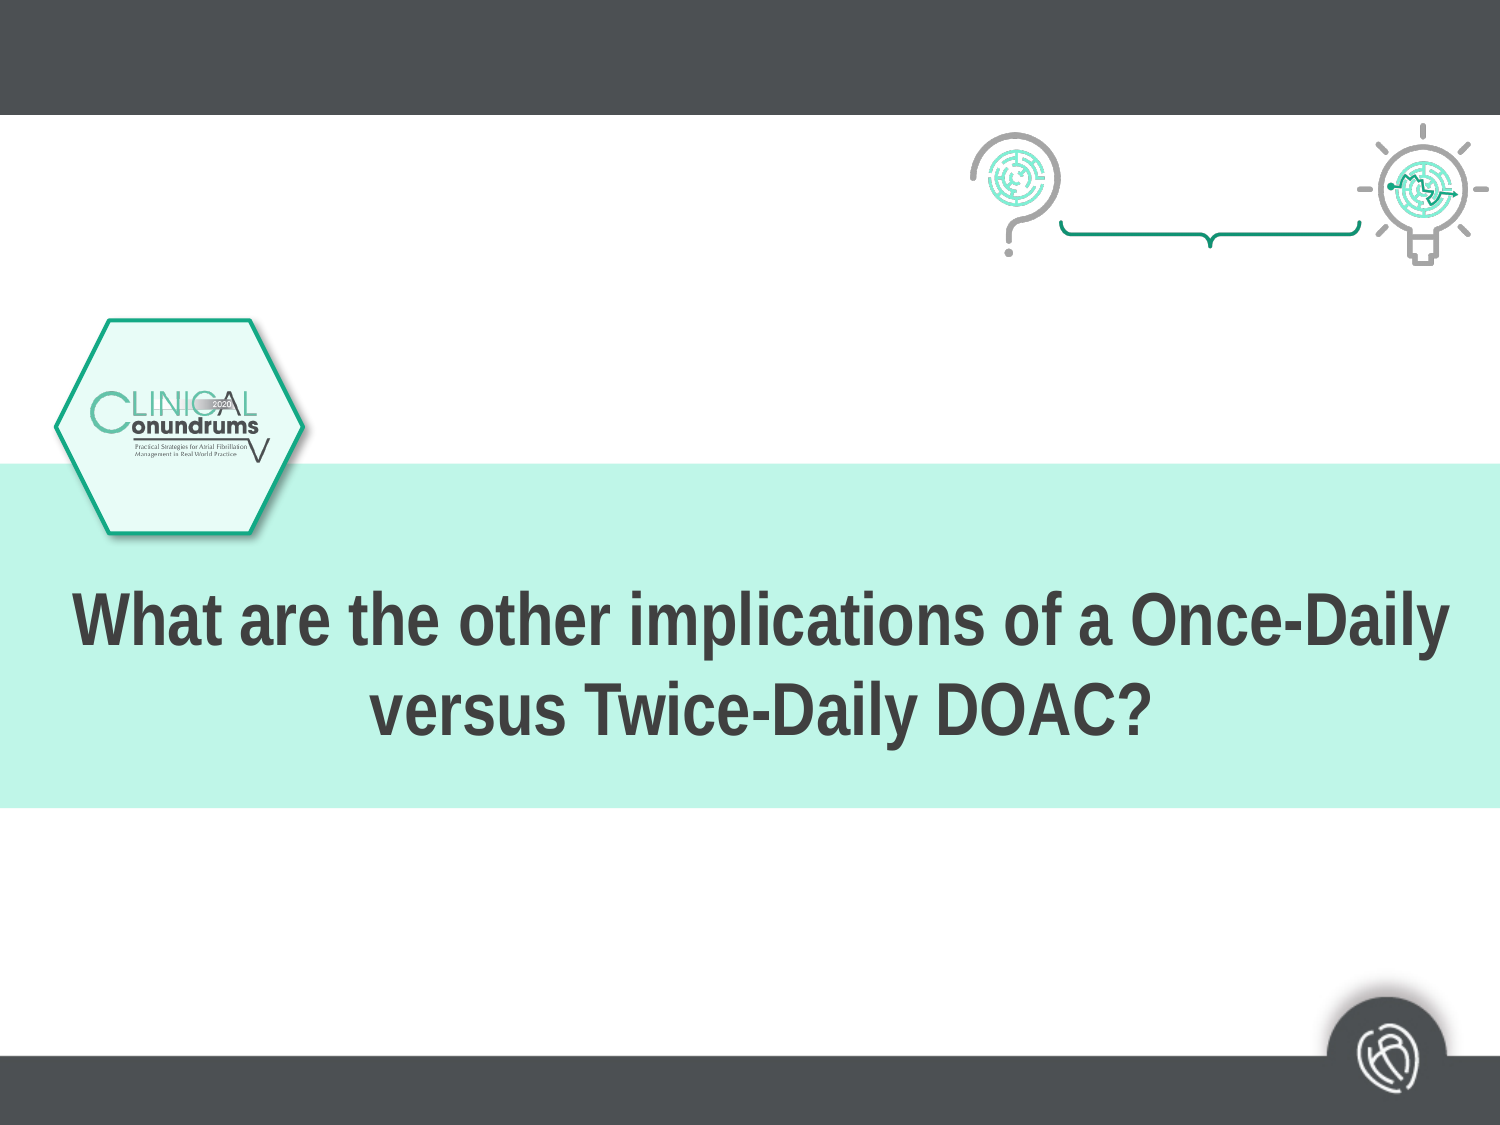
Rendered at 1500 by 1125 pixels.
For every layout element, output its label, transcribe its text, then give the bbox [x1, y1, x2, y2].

picture [970, 123, 1489, 267]
picture [88, 386, 271, 468]
text_box [55, 320, 303, 534]
text_box [0, 0, 1500, 115]
text_box [0, 463, 1500, 809]
picture [0, 925, 1500, 1125]
text_box What are the other implications of a Once-Daily versus Twice-Daily DOAC? [24, 563, 1500, 758]
